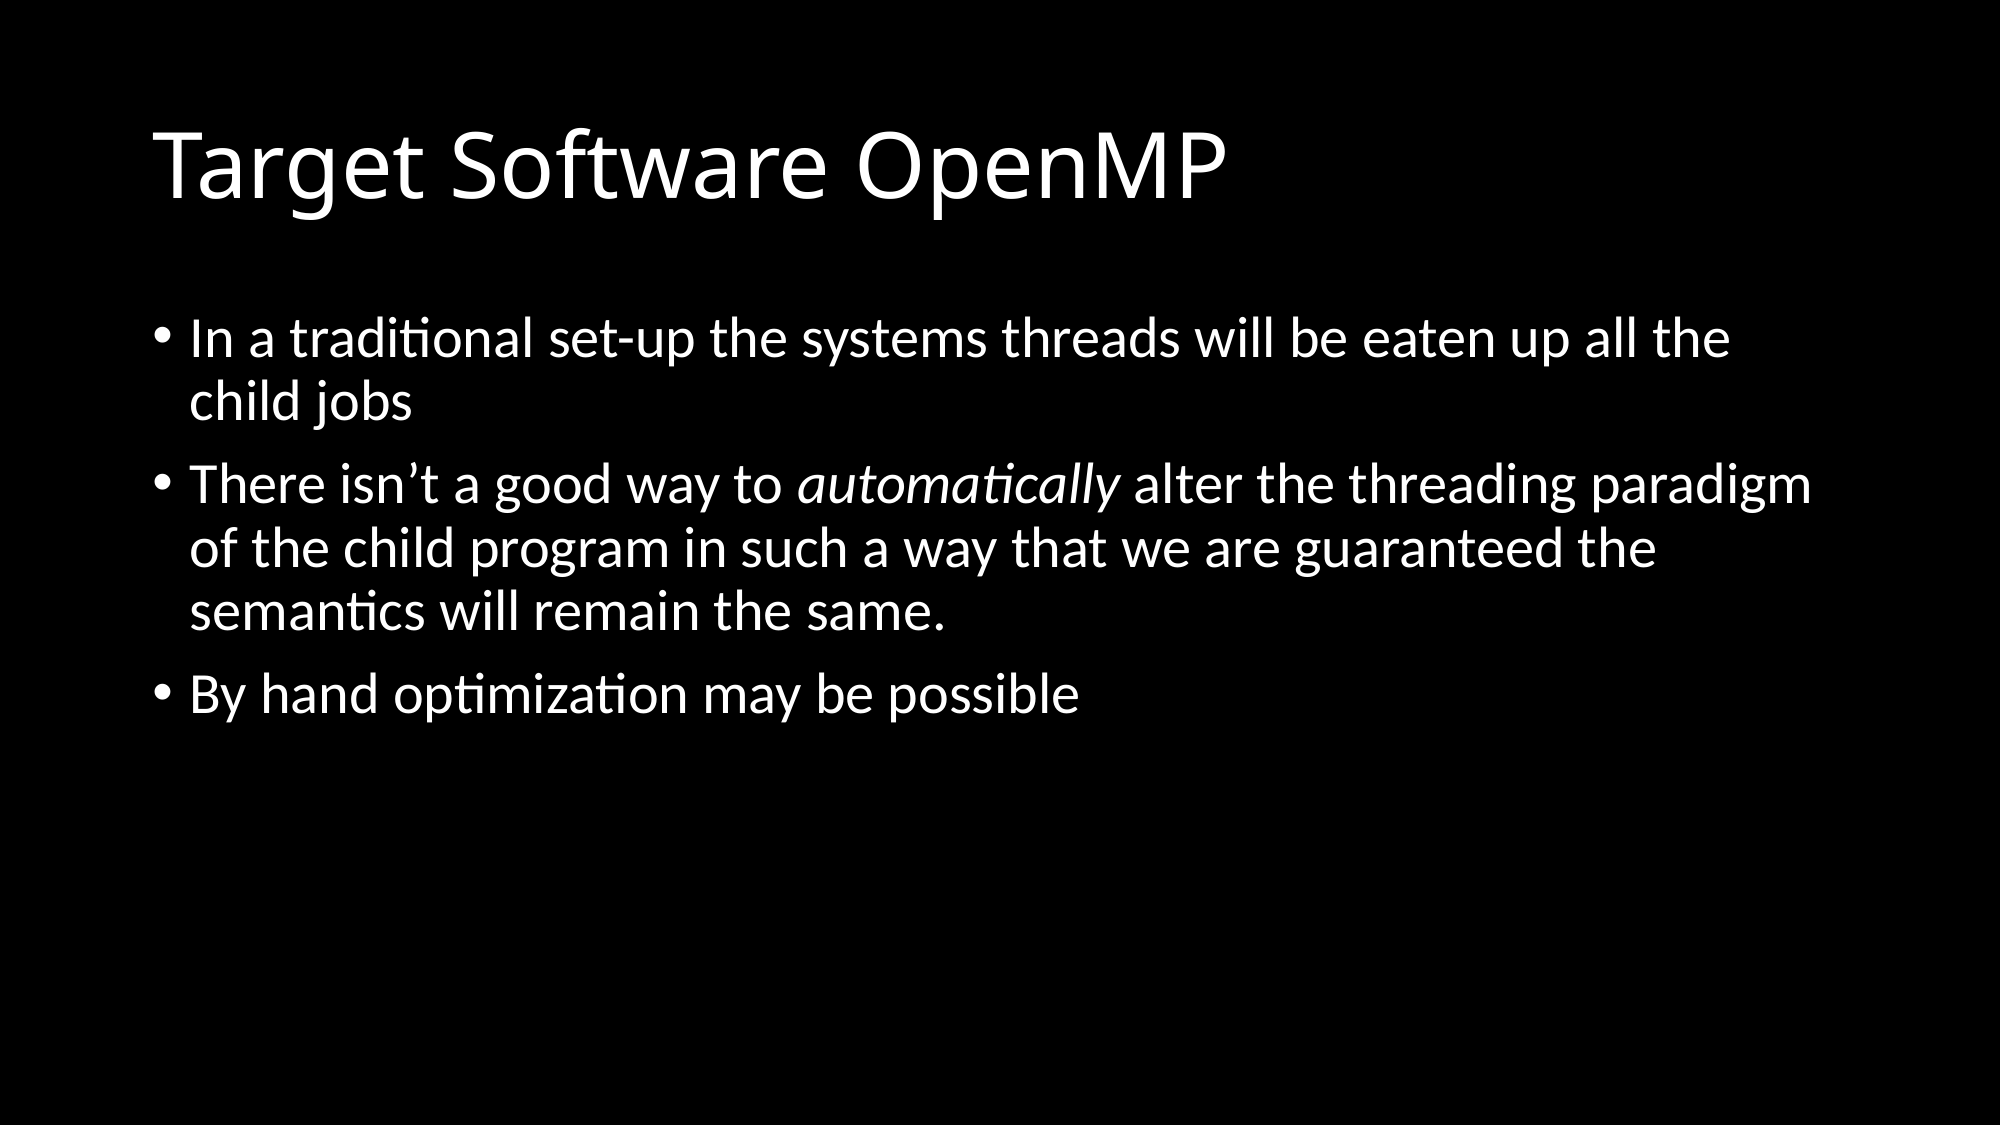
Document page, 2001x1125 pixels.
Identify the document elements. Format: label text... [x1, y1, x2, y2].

list In a traditional set-up the systems threads will be eaten up all the child jobs There isn’t a good way to automatically alter the threading paradigm of the child program in such a way that we are guaranteed the semantics will remain the same. By hand optimization may be possible [137, 299, 1863, 1014]
title Target Software OpenMP [137, 59, 1863, 278]
